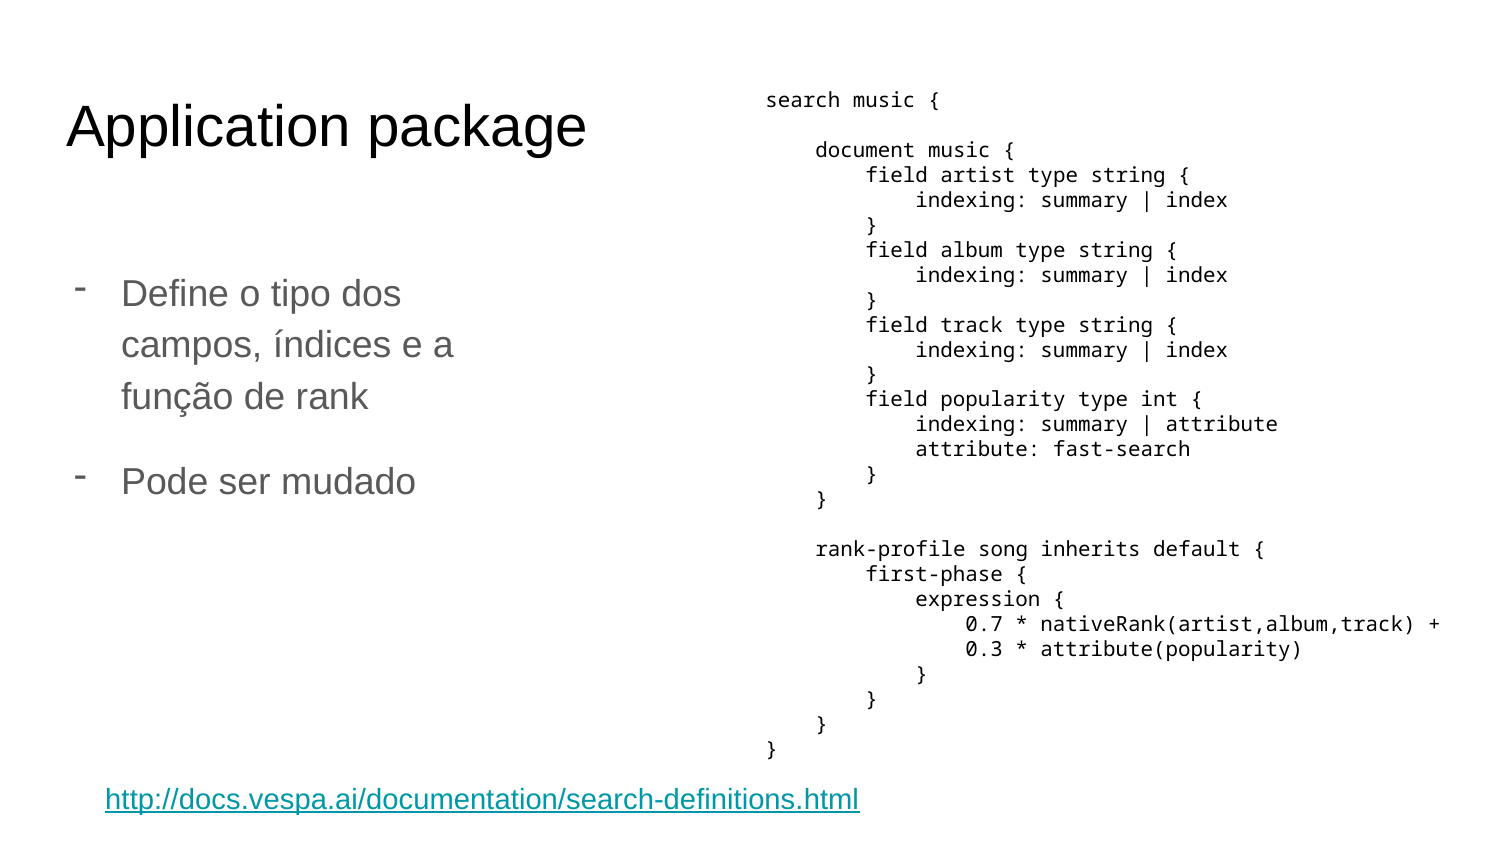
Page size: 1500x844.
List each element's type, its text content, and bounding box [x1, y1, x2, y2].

list Define o tipo dos campos, índices e a função de rank Pode ser mudado [59, 246, 556, 319]
text_box search music { document music { field artist type string { indexing: summary | index } field album type string { indexing: summary | index } field track type string { indexing: summary | index } field popularity type int { indexing: summary | attribute attribute: fast-search } } rank-profile song inherits default { first-phase { expression { 0.7 * nativeRank(artist,album,track) + 0.3 * attribute(popularity) } } } } [750, 57, 1491, 791]
text_box http://docs.vespa.ai/documentation/search-definitions.html [90, 765, 1063, 821]
title Application package [51, 72, 750, 167]
